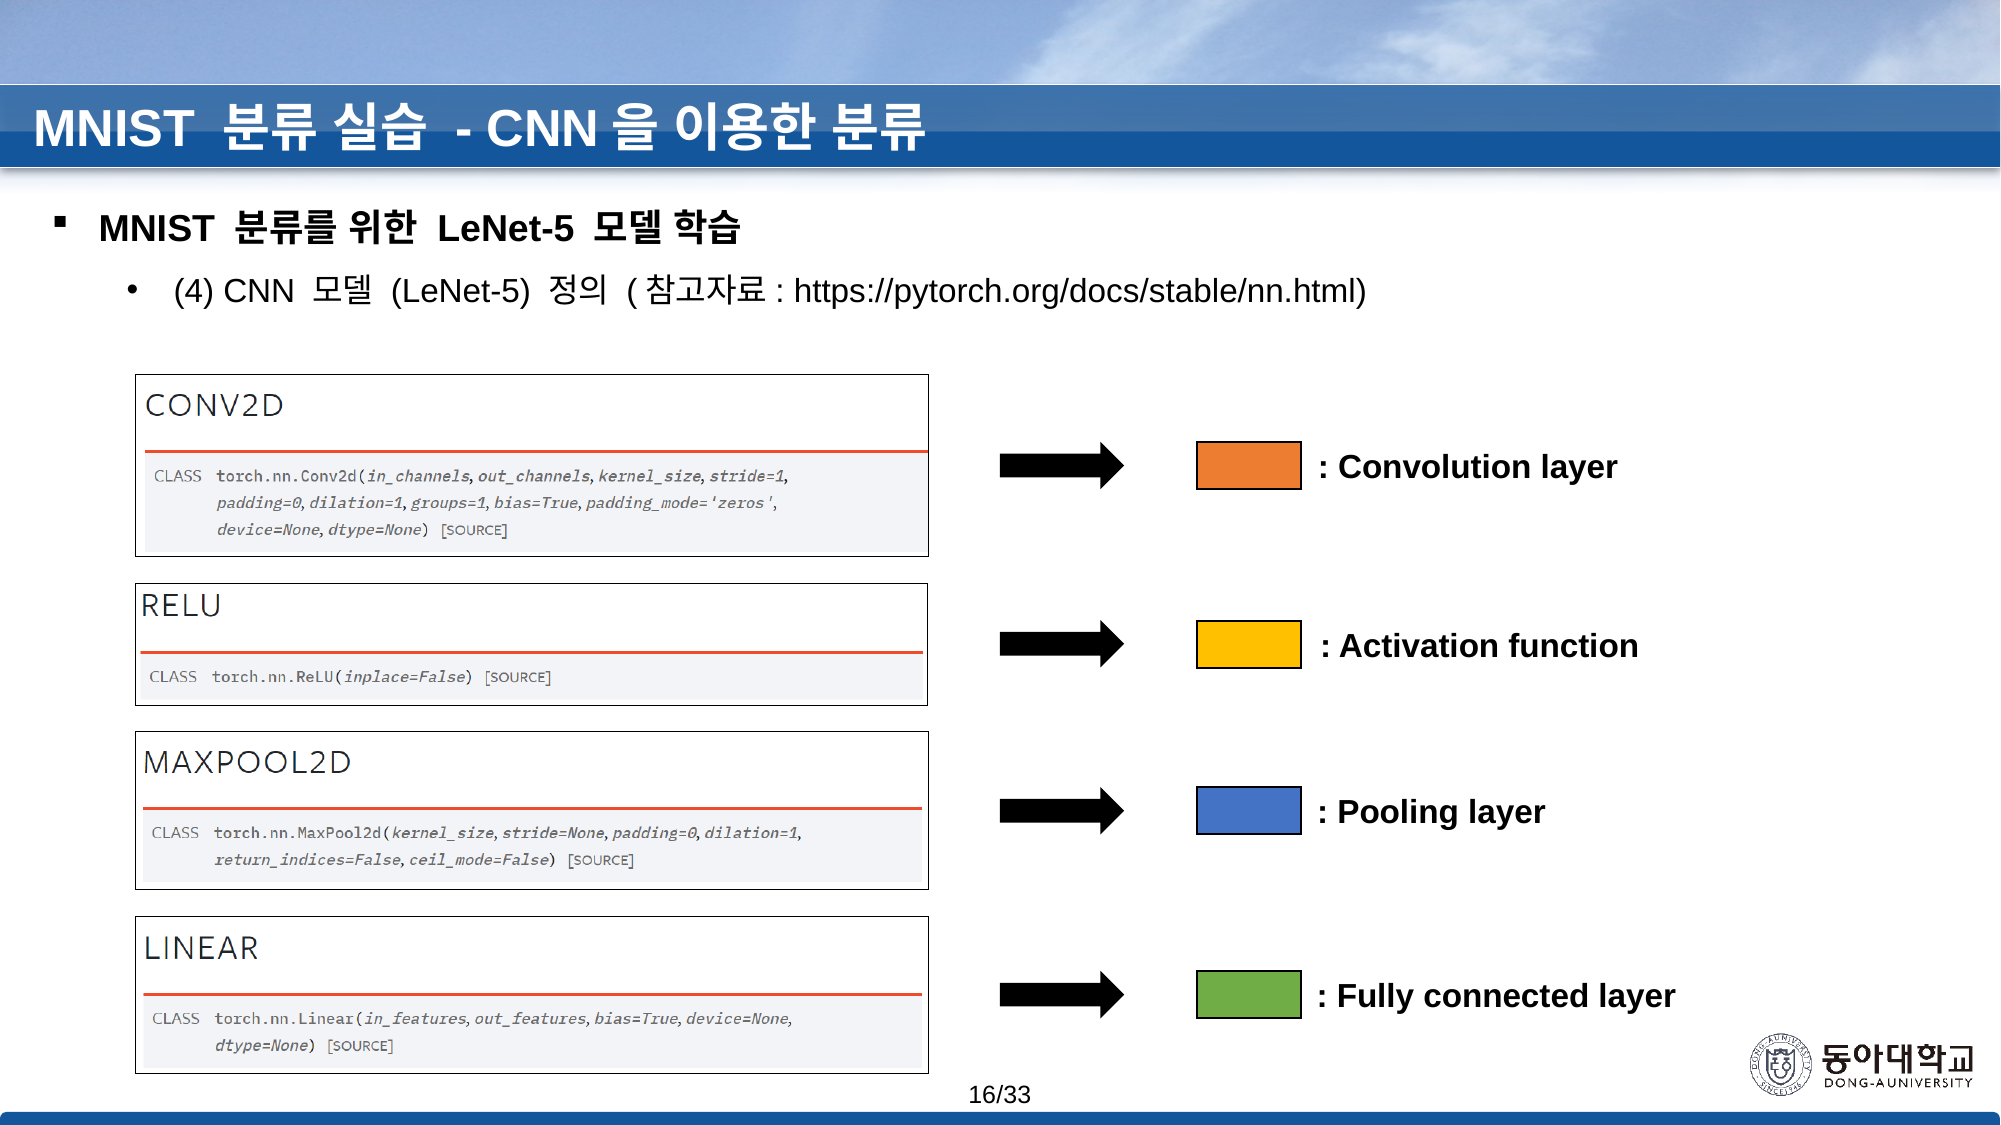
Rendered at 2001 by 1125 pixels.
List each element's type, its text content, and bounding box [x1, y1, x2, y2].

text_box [134, 583, 1659, 706]
text_box MNIST 분류를 위한 LeNet-5 모델 학습 (4) CNN 모델 (LeNet-5) 정의 (참고자료: https://pytorch.org/docs/stable/nn.html) [36, 174, 1383, 317]
picture [0, 85, 2000, 167]
text_box MNIST 분류 실습 - CNN을 이용한 분류 [19, 87, 1870, 165]
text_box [134, 915, 1693, 1074]
picture [1742, 1024, 1983, 1110]
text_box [135, 731, 1563, 890]
text_box [0, 0, 2000, 84]
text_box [135, 374, 1636, 557]
